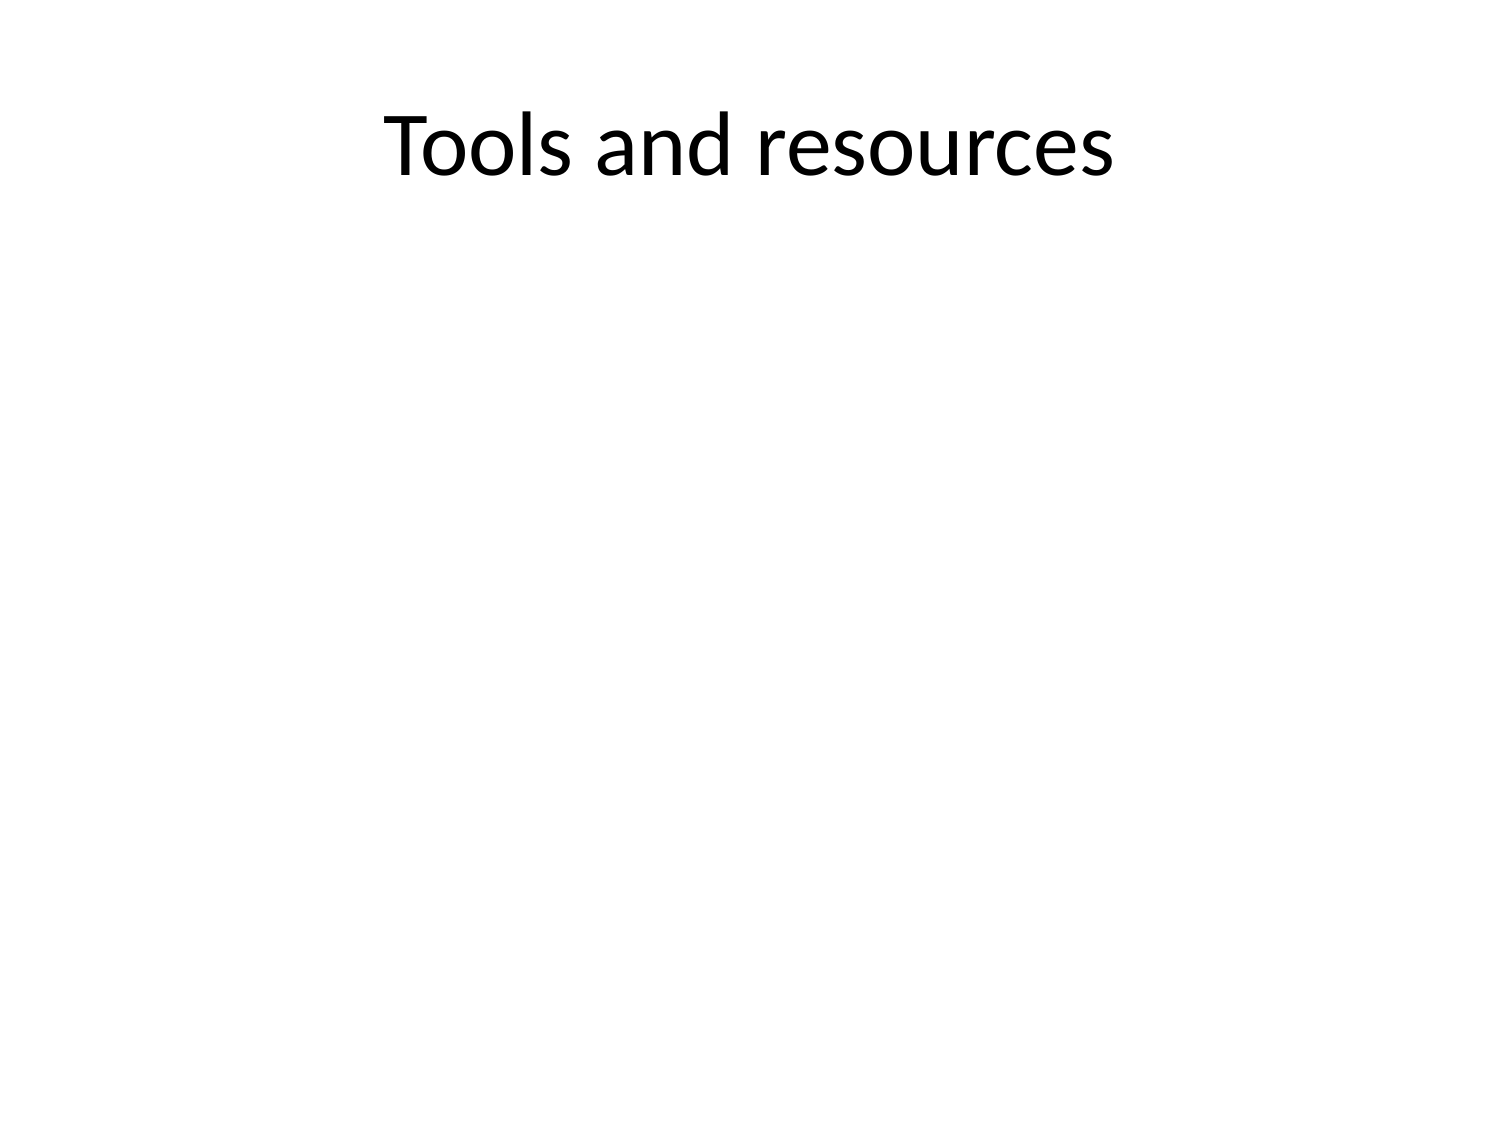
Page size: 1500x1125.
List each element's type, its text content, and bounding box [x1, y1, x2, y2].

title Tools and resources [75, 45, 1425, 233]
